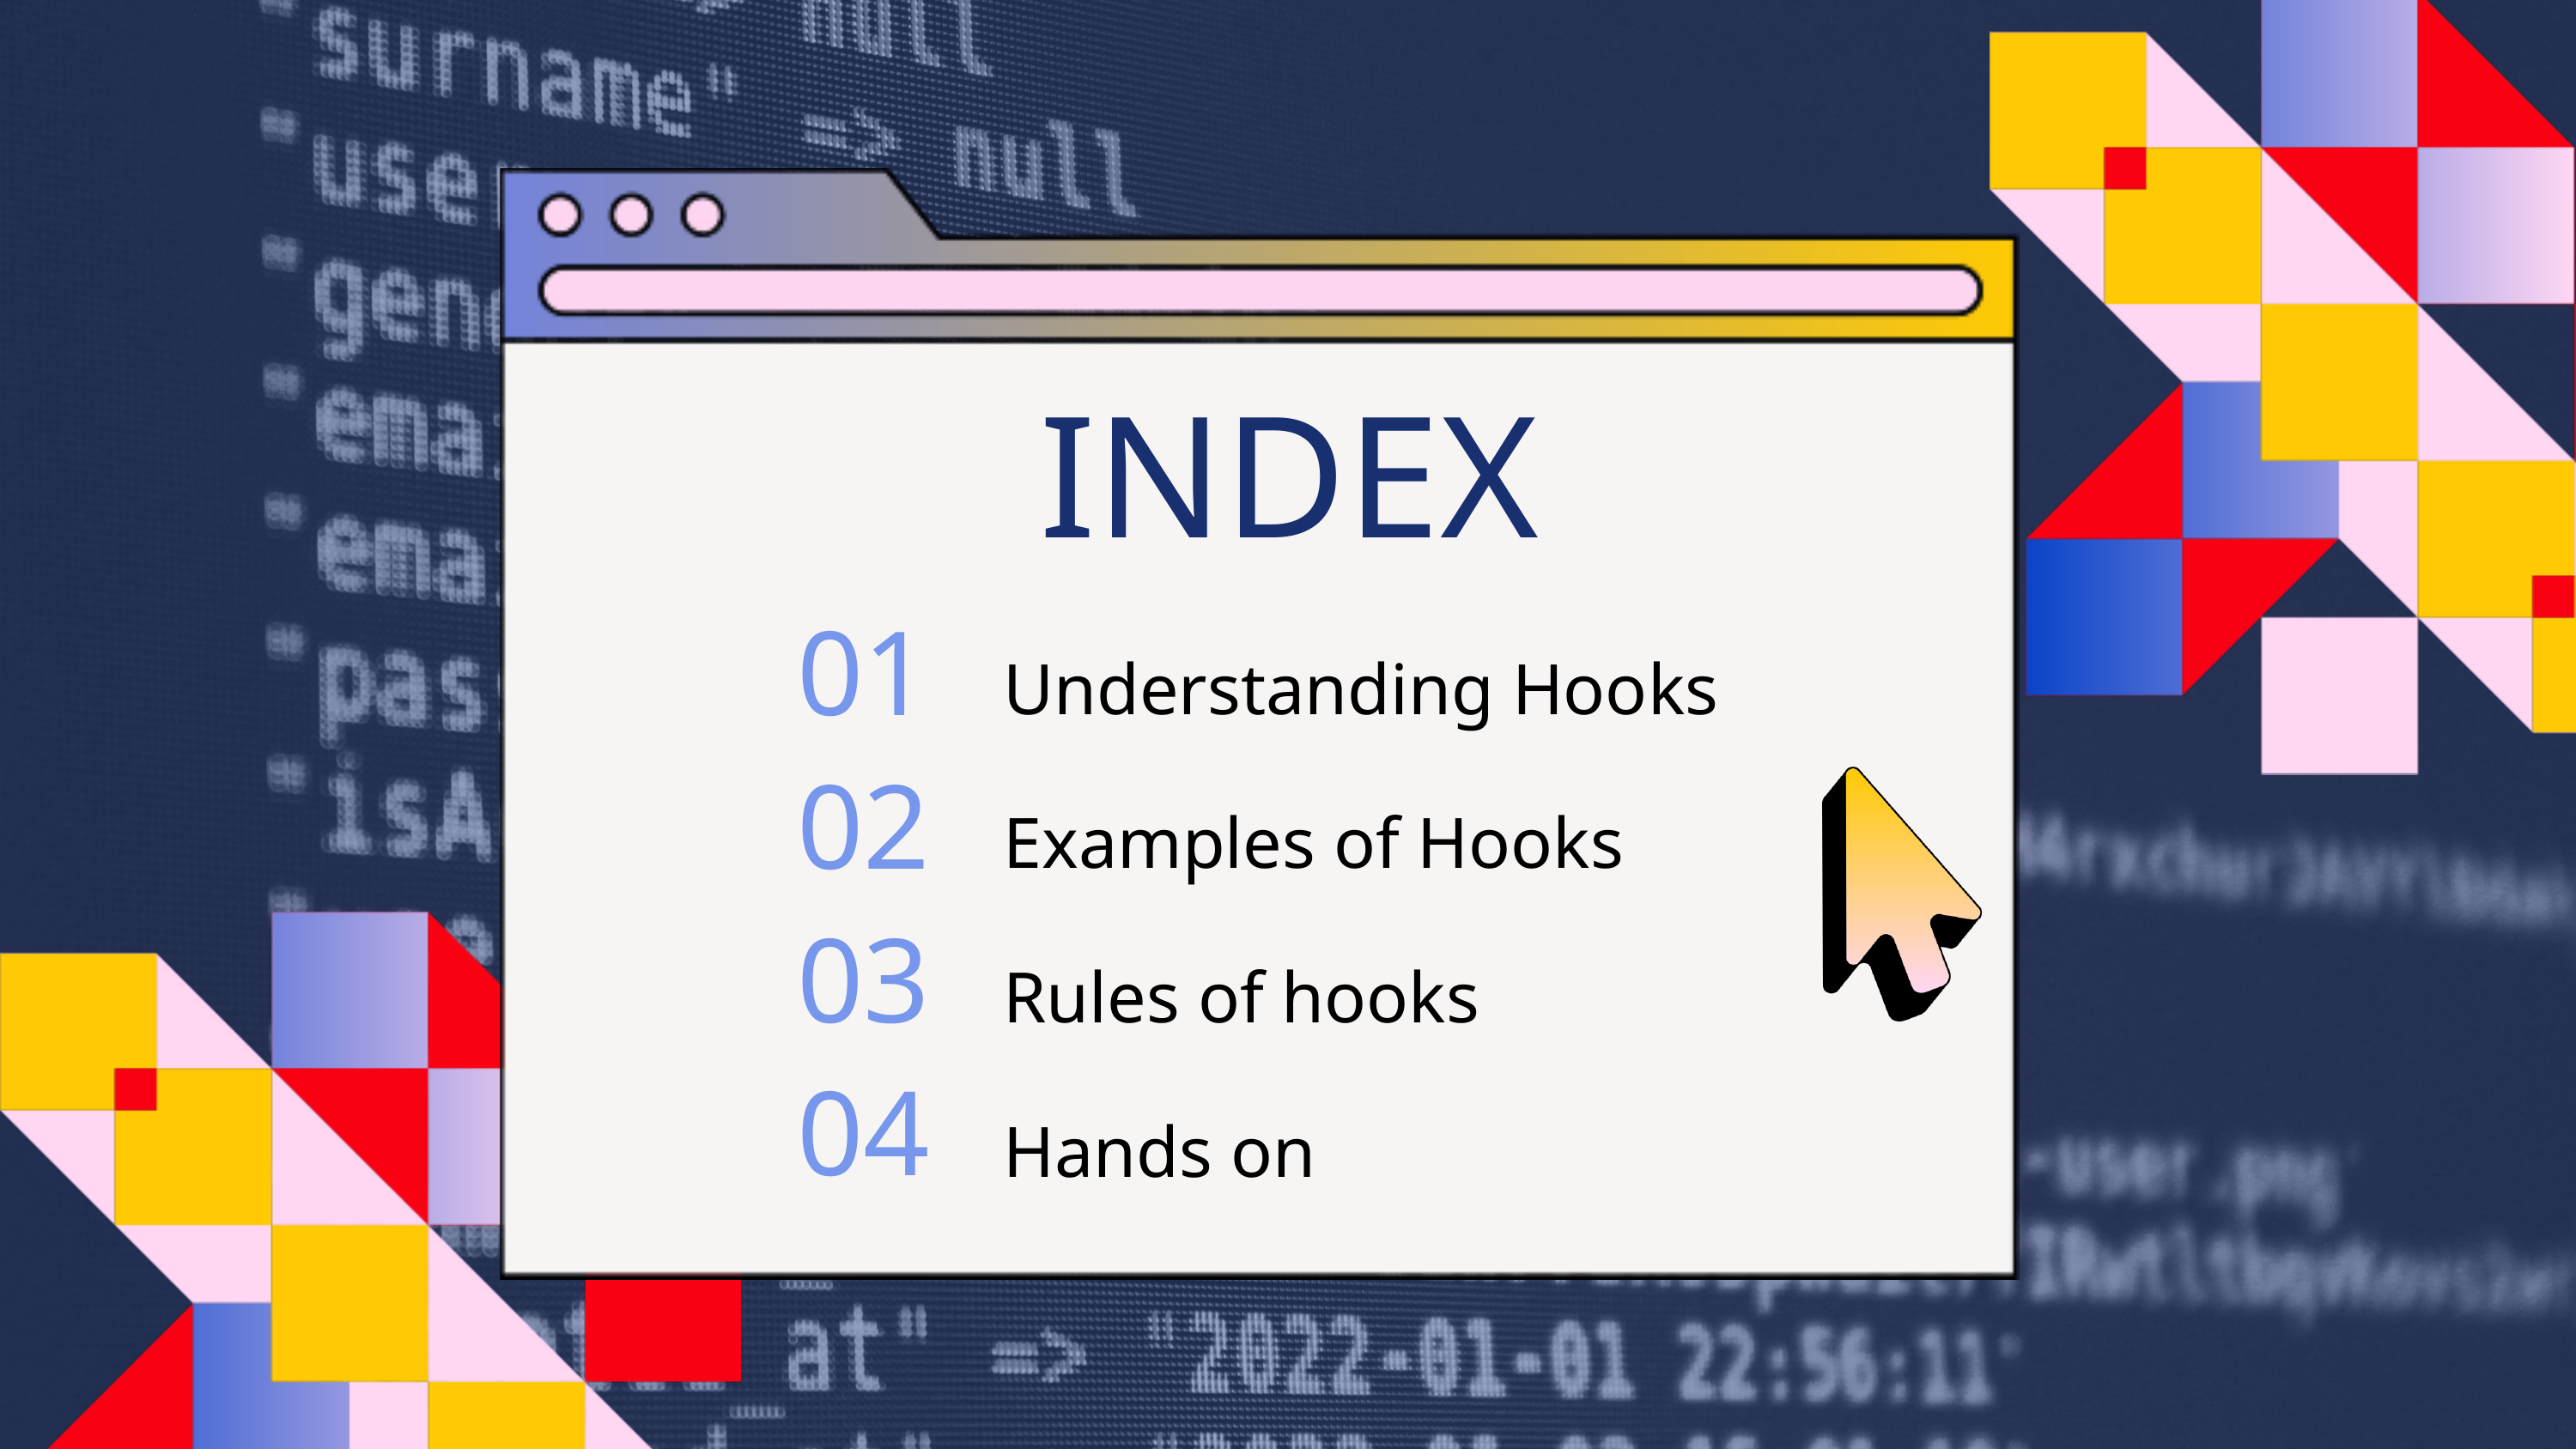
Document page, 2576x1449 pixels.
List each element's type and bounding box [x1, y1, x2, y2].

text_box [0, 0, 2576, 1449]
